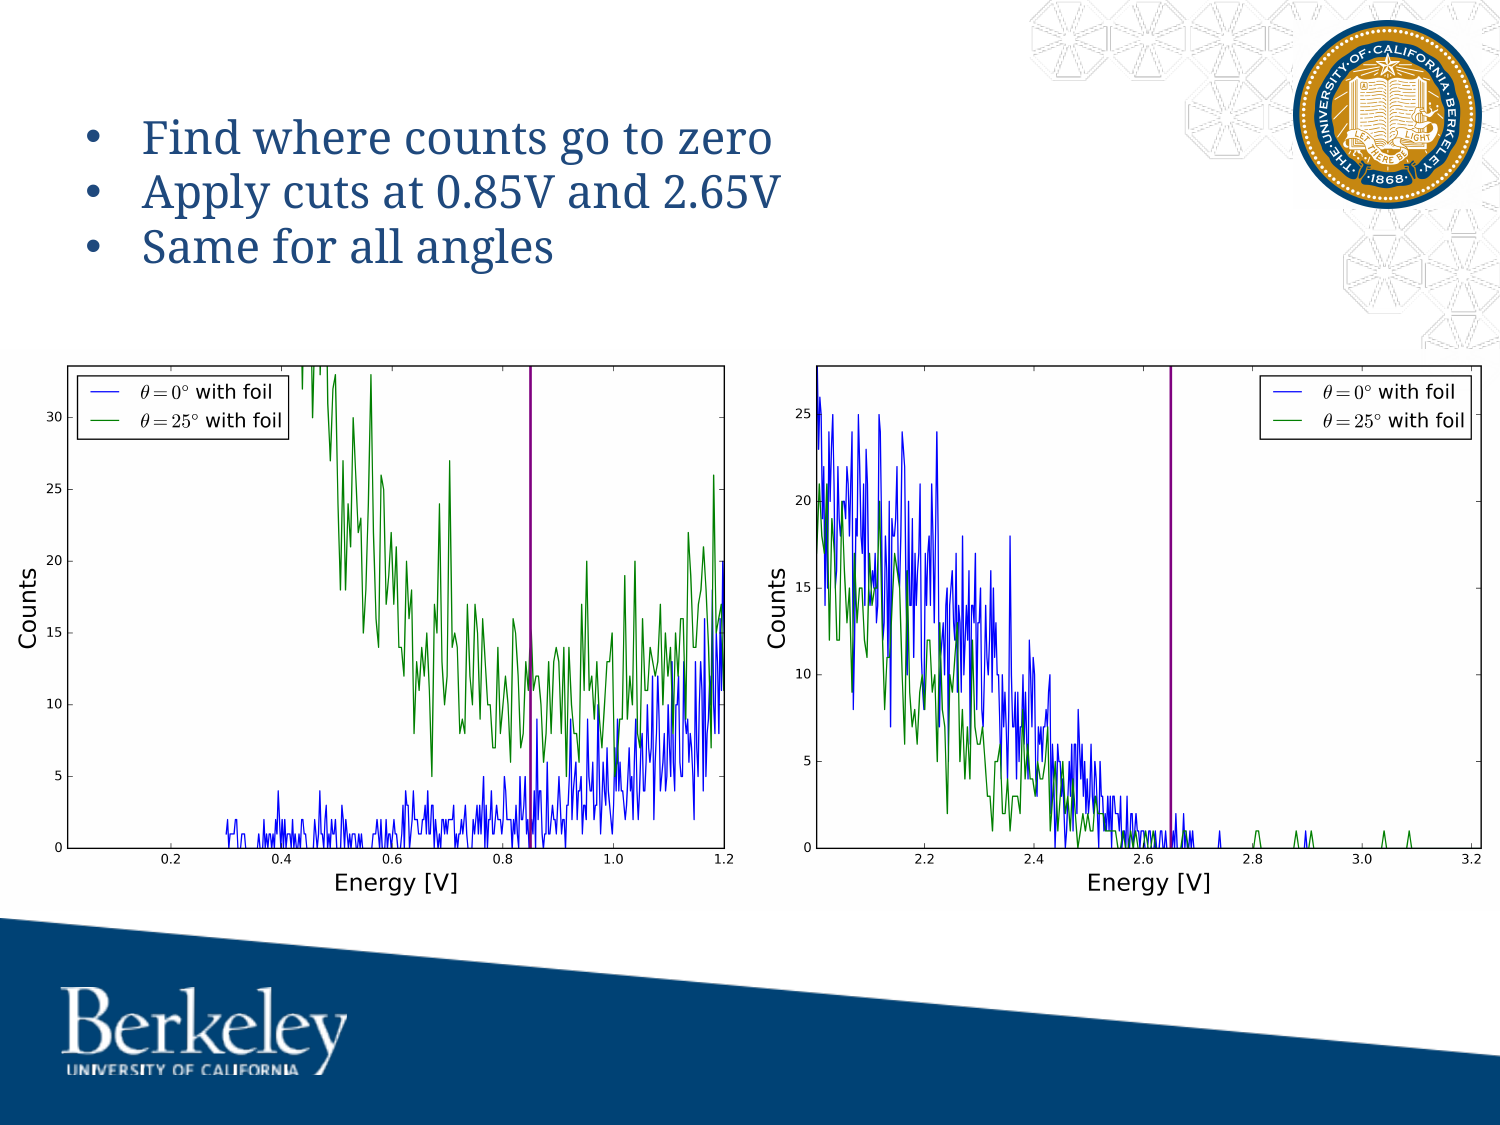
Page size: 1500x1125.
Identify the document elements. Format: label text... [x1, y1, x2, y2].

picture [1293, 20, 1482, 209]
text_box Find where counts go to zero Apply cuts at 0.85V and 2.65V Same for all angles [70, 100, 1282, 281]
picture [0, 349, 1500, 911]
